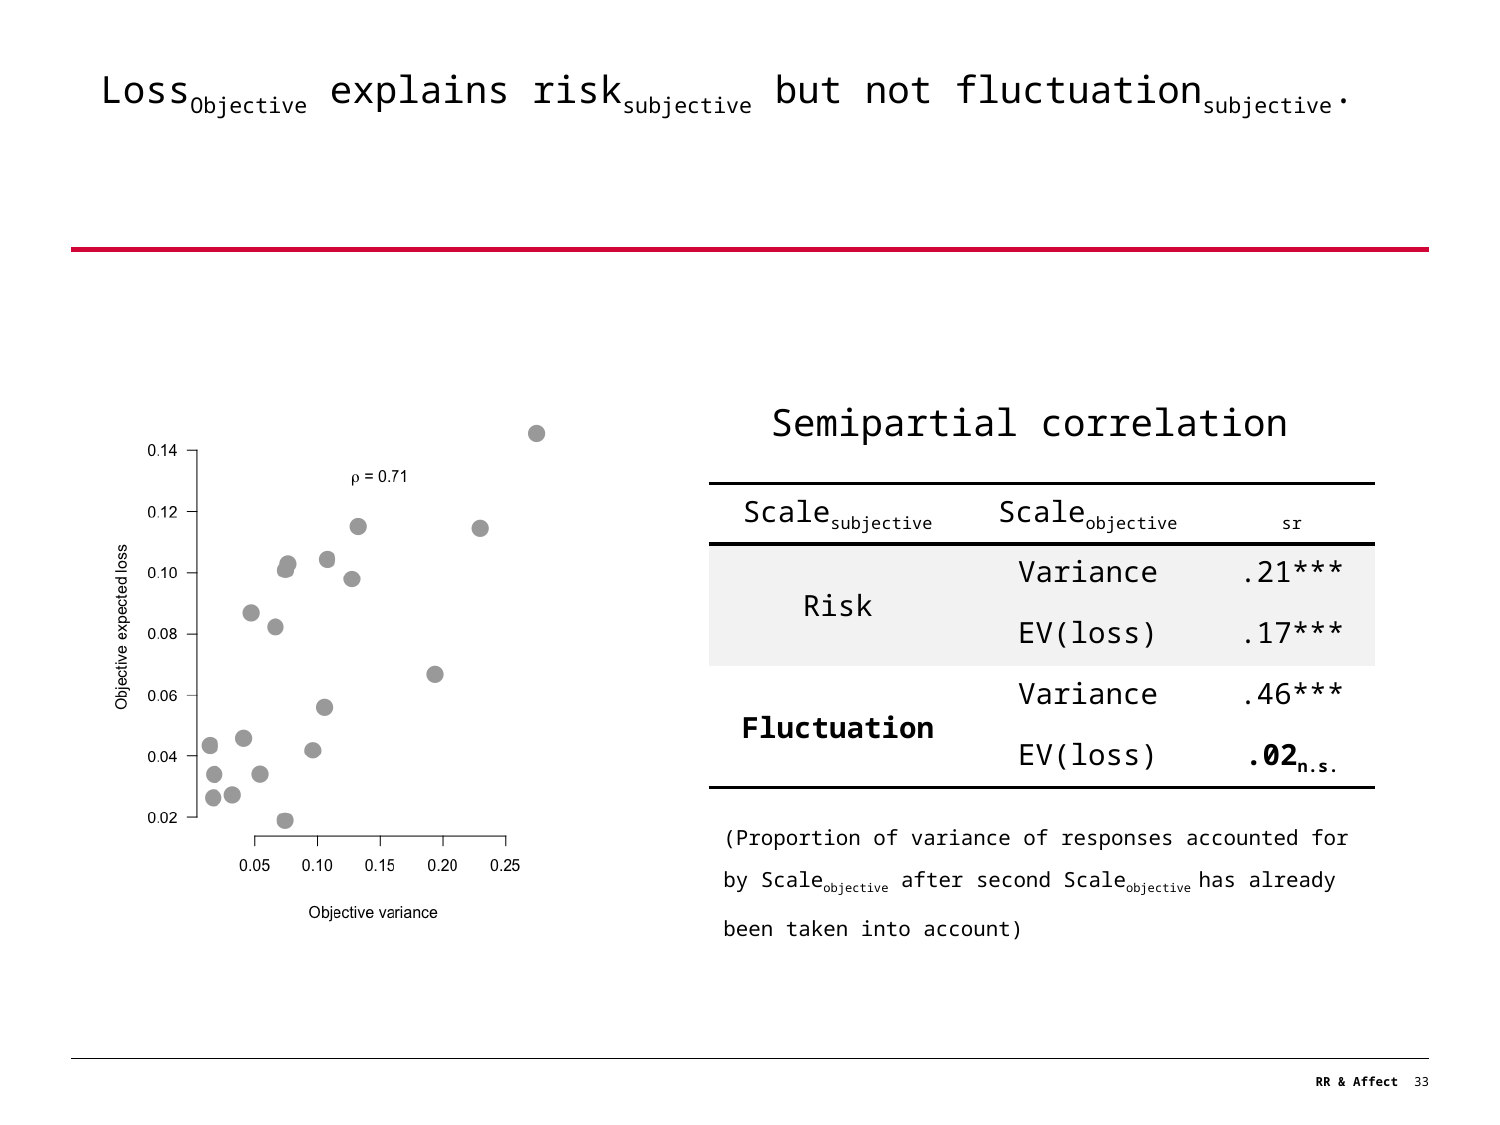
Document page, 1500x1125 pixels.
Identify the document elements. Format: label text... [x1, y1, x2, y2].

table_cell .46*** [1209, 666, 1375, 727]
list [70, 255, 1430, 1024]
table_cell Variance [967, 666, 1209, 727]
text_box (Proportion of variance of responses accounted for by Scaleobjective after second Scaleobjective has already been taken into account) [708, 796, 1375, 949]
title LossObjective explains risksubjective but not fluctuationsubjective. [70, 66, 1430, 191]
table_cell .02n.s. [1209, 727, 1375, 786]
table_header sr [1209, 485, 1375, 542]
table_cell Fluctuation [709, 666, 967, 786]
picture [100, 340, 570, 932]
table_header Scalesubjective [709, 485, 967, 542]
table_header Scaleobjective [967, 485, 1209, 542]
table_cell Risk [709, 546, 967, 666]
text_box Semipartial correlation [708, 391, 1373, 452]
table_cell .17*** [1209, 605, 1375, 666]
table_cell .21*** [1209, 546, 1375, 605]
footer RR & Affect [1092, 1070, 1405, 1100]
table_cell Variance [967, 546, 1209, 605]
table_cell EV(loss) [967, 727, 1209, 786]
table_cell EV(loss) [967, 605, 1209, 666]
slide_number 33 [1405, 1070, 1430, 1100]
